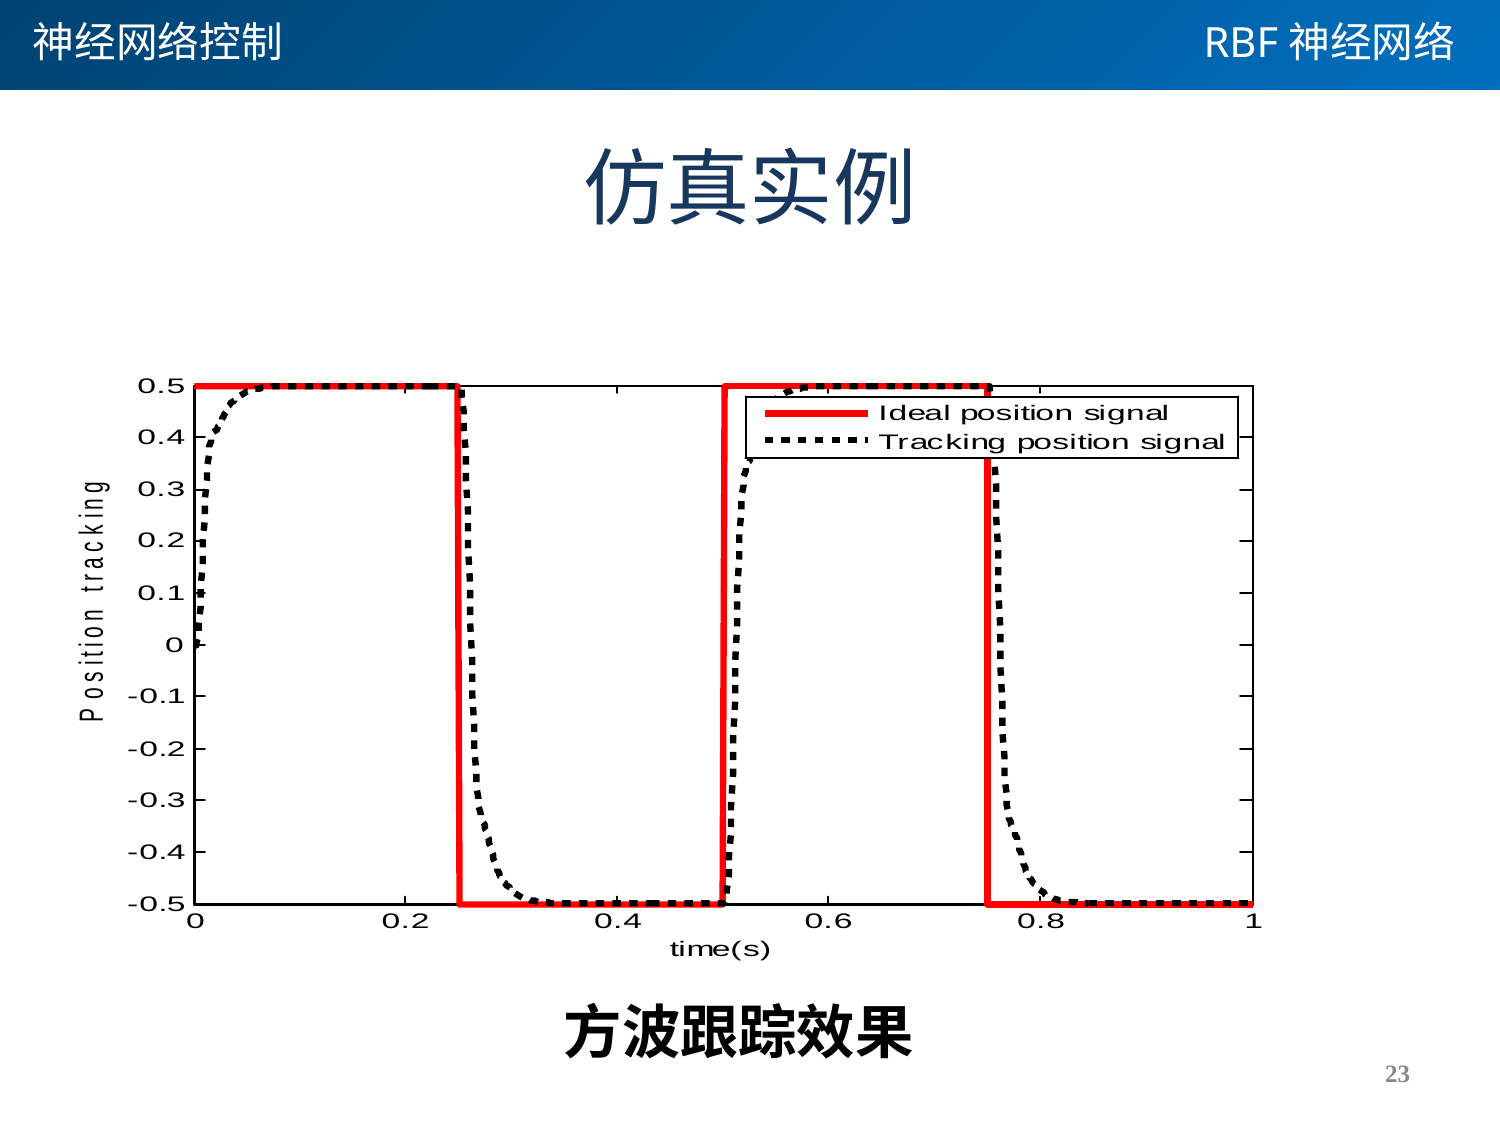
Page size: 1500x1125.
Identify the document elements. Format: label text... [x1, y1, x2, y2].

list RBF神经网络 [938, 8, 1471, 80]
slide_number 23 [1074, 1042, 1425, 1103]
text_box 方波跟踪效果 [549, 988, 929, 1073]
title 仿真实例 [75, 91, 1425, 279]
picture [17, 337, 1385, 976]
list 神经网络控制 [17, 8, 561, 80]
